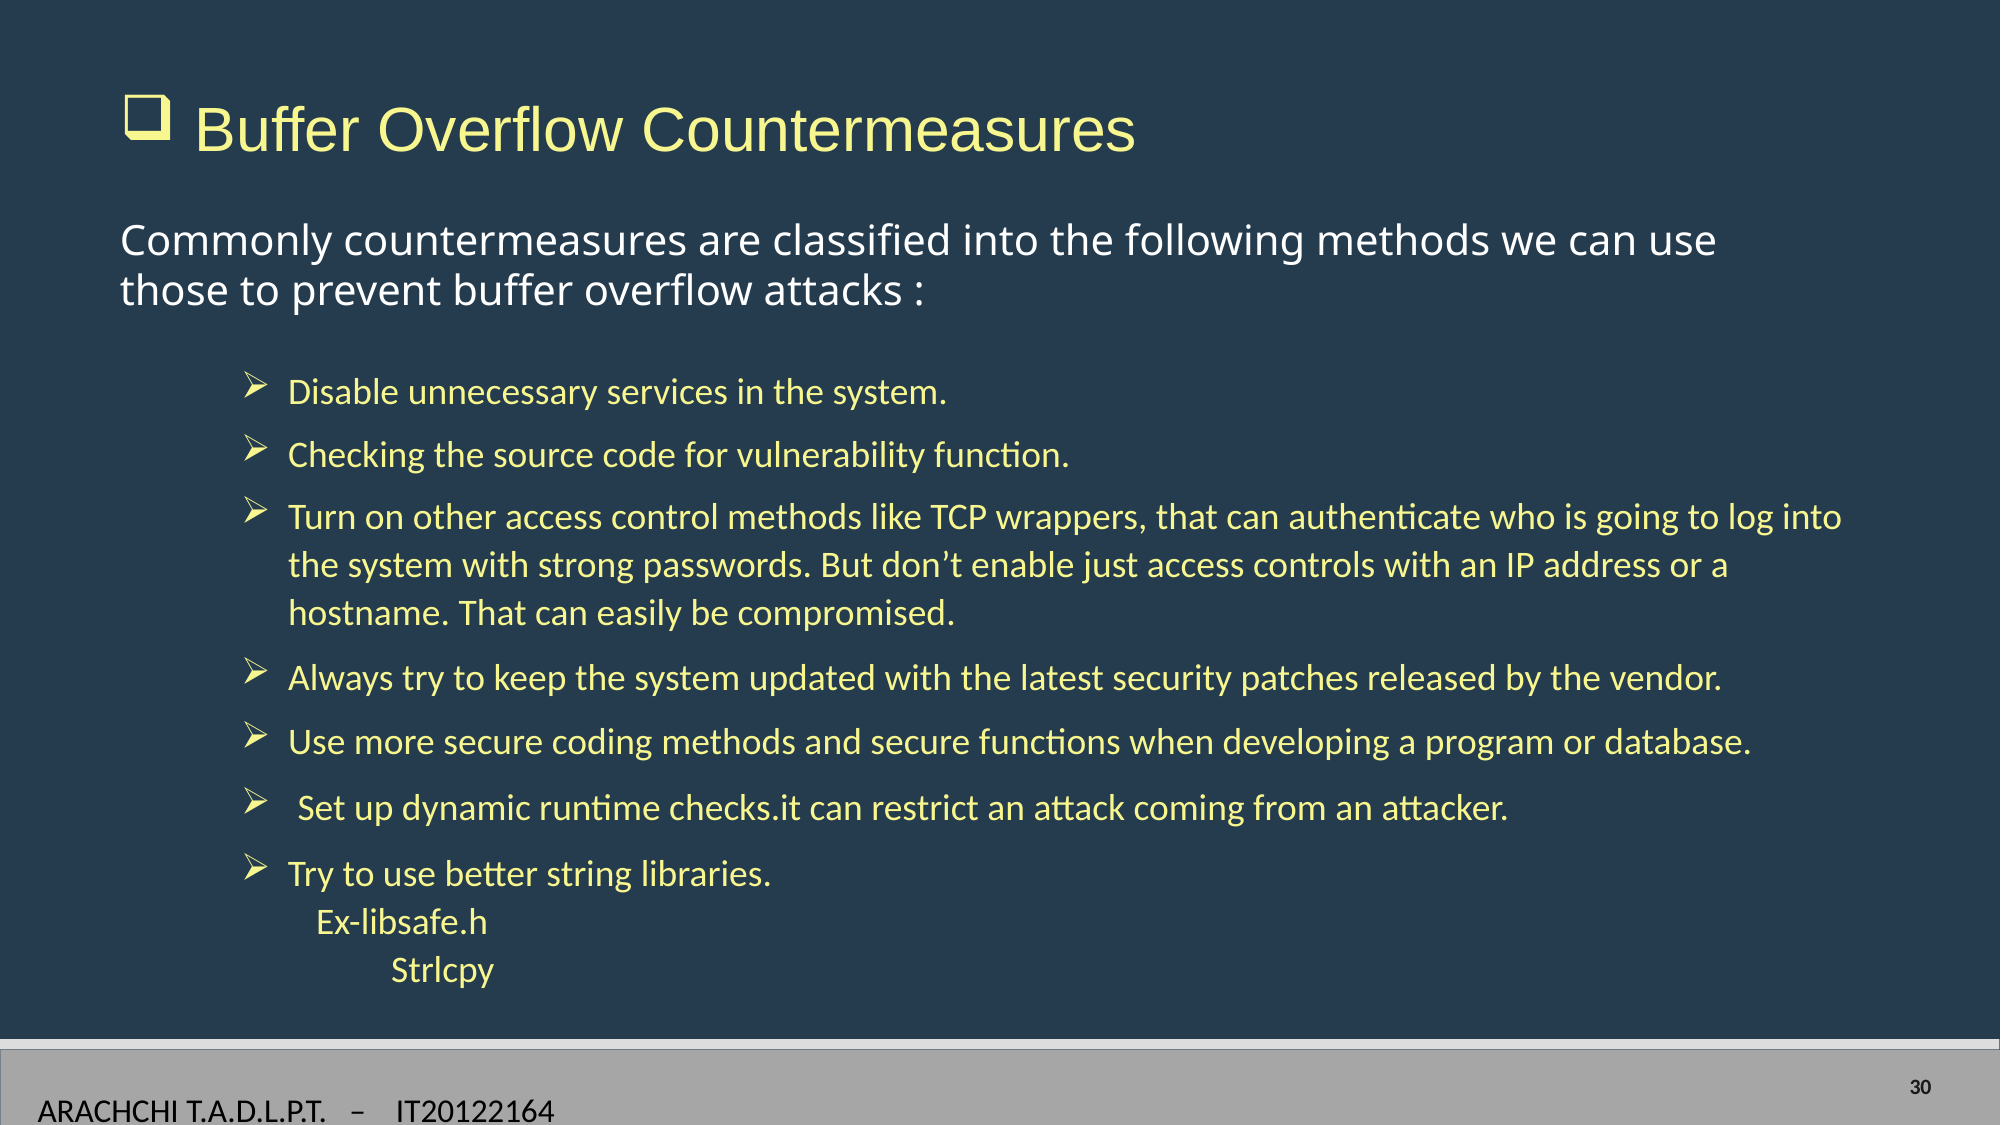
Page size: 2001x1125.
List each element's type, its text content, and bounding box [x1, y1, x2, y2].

text_box Try to use better string libraries. Ex-libsafe.h Strlcpy [226, 838, 1227, 998]
text_box Disable unnecessary services in the system. [226, 356, 1227, 420]
text_box ARACHCHI T.A.D.L.P.T. – IT20122164 [22, 1002, 1023, 1125]
text_box 30 [1731, 1055, 1947, 1116]
text_box Turn on other access control methods like TCP wrappers, that can authenticate who is going to log into the system with strong passwords. But don’t enable just access controls with an IP address or a hostname. That can easily be compromised. [226, 481, 1905, 641]
text_box Commonly countermeasures are classified into the following methods we can use those to prevent buffer overflow attacks : [105, 206, 1852, 322]
text_box Checking the source code for vulnerability function. [226, 422, 1227, 481]
text_box Use more secure coding methods and secure functions when developing a program or database. [226, 706, 1797, 770]
text_box Always try to keep the system updated with the latest security patches released by the vendor. [226, 642, 1753, 706]
text_box Buffer Overflow Countermeasures [105, 81, 1611, 171]
text_box Set up dynamic runtime checks.it can restrict an attack coming from an attacker. [226, 772, 1779, 836]
